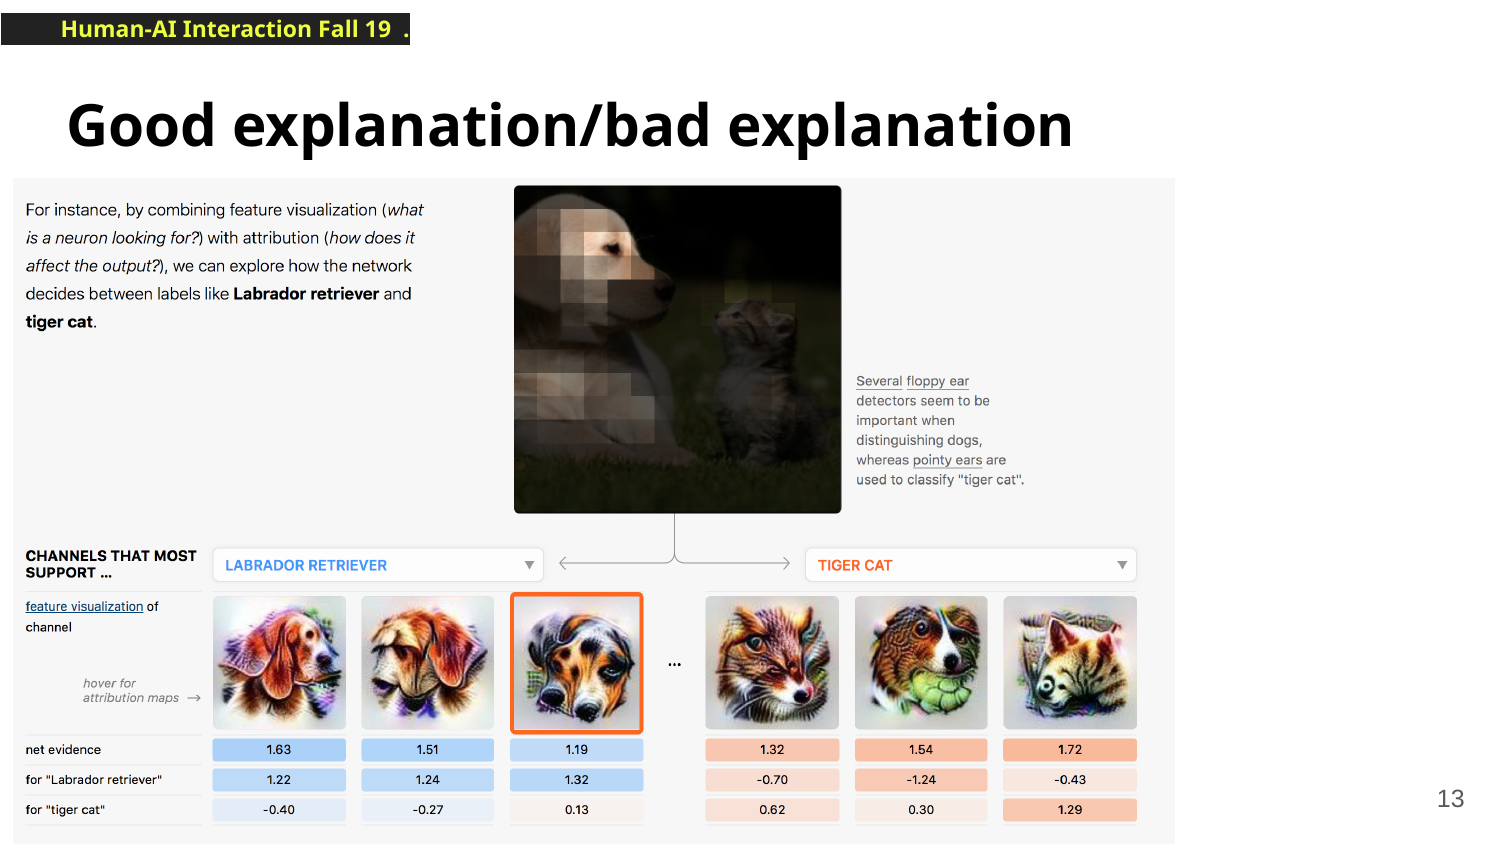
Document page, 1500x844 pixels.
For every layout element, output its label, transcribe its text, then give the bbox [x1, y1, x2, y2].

picture [13, 178, 1175, 844]
title Good explanation/bad explanation [51, 72, 1449, 167]
slide_number ‹#› [1389, 764, 1480, 830]
